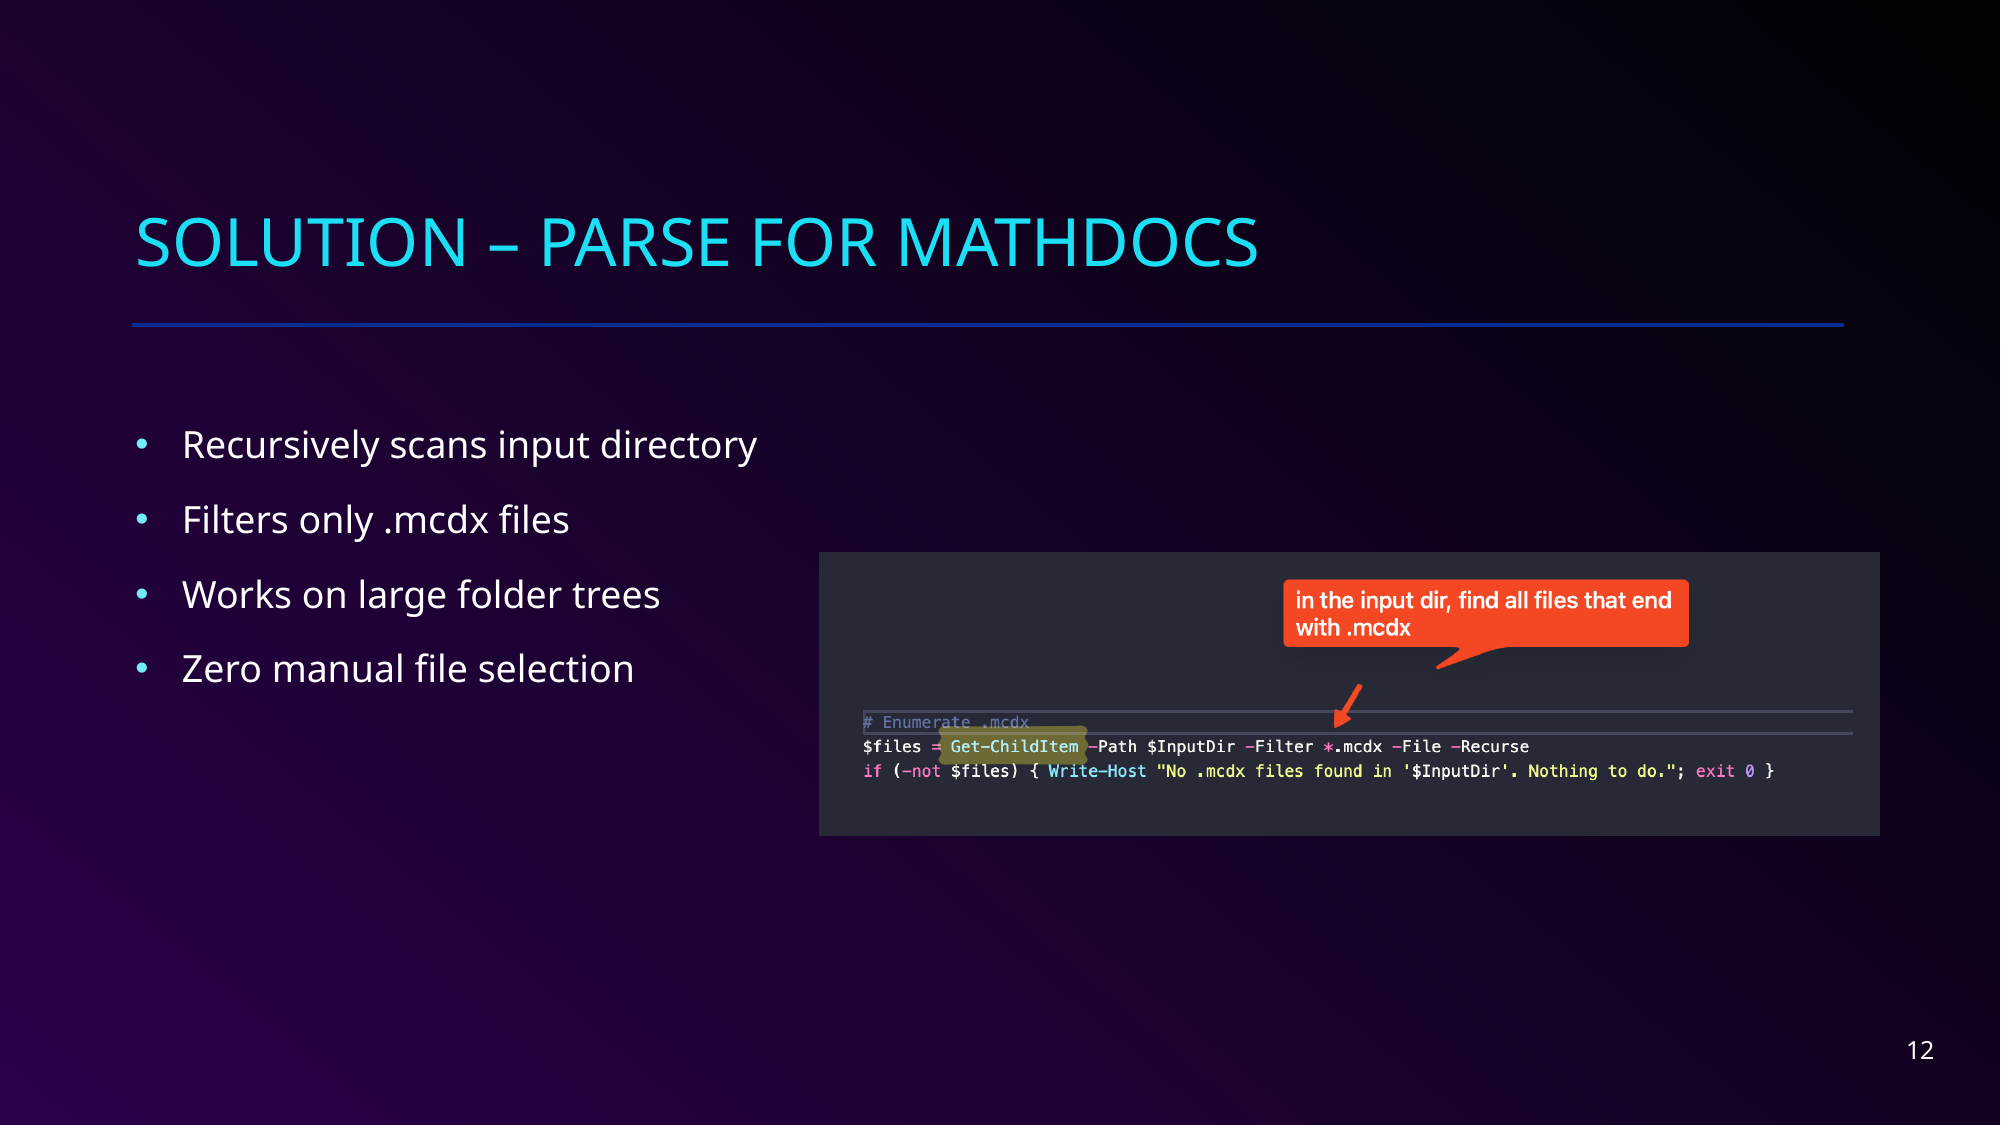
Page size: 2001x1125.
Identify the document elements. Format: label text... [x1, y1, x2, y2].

title Solution – Parse for mathdocs [120, 71, 1846, 289]
picture [819, 552, 1880, 837]
list Recursively scans input directory Filters only .mcdx files Works on large folder trees Zero manual file selection [120, 404, 982, 967]
slide_number 12 [1499, 1021, 1950, 1082]
